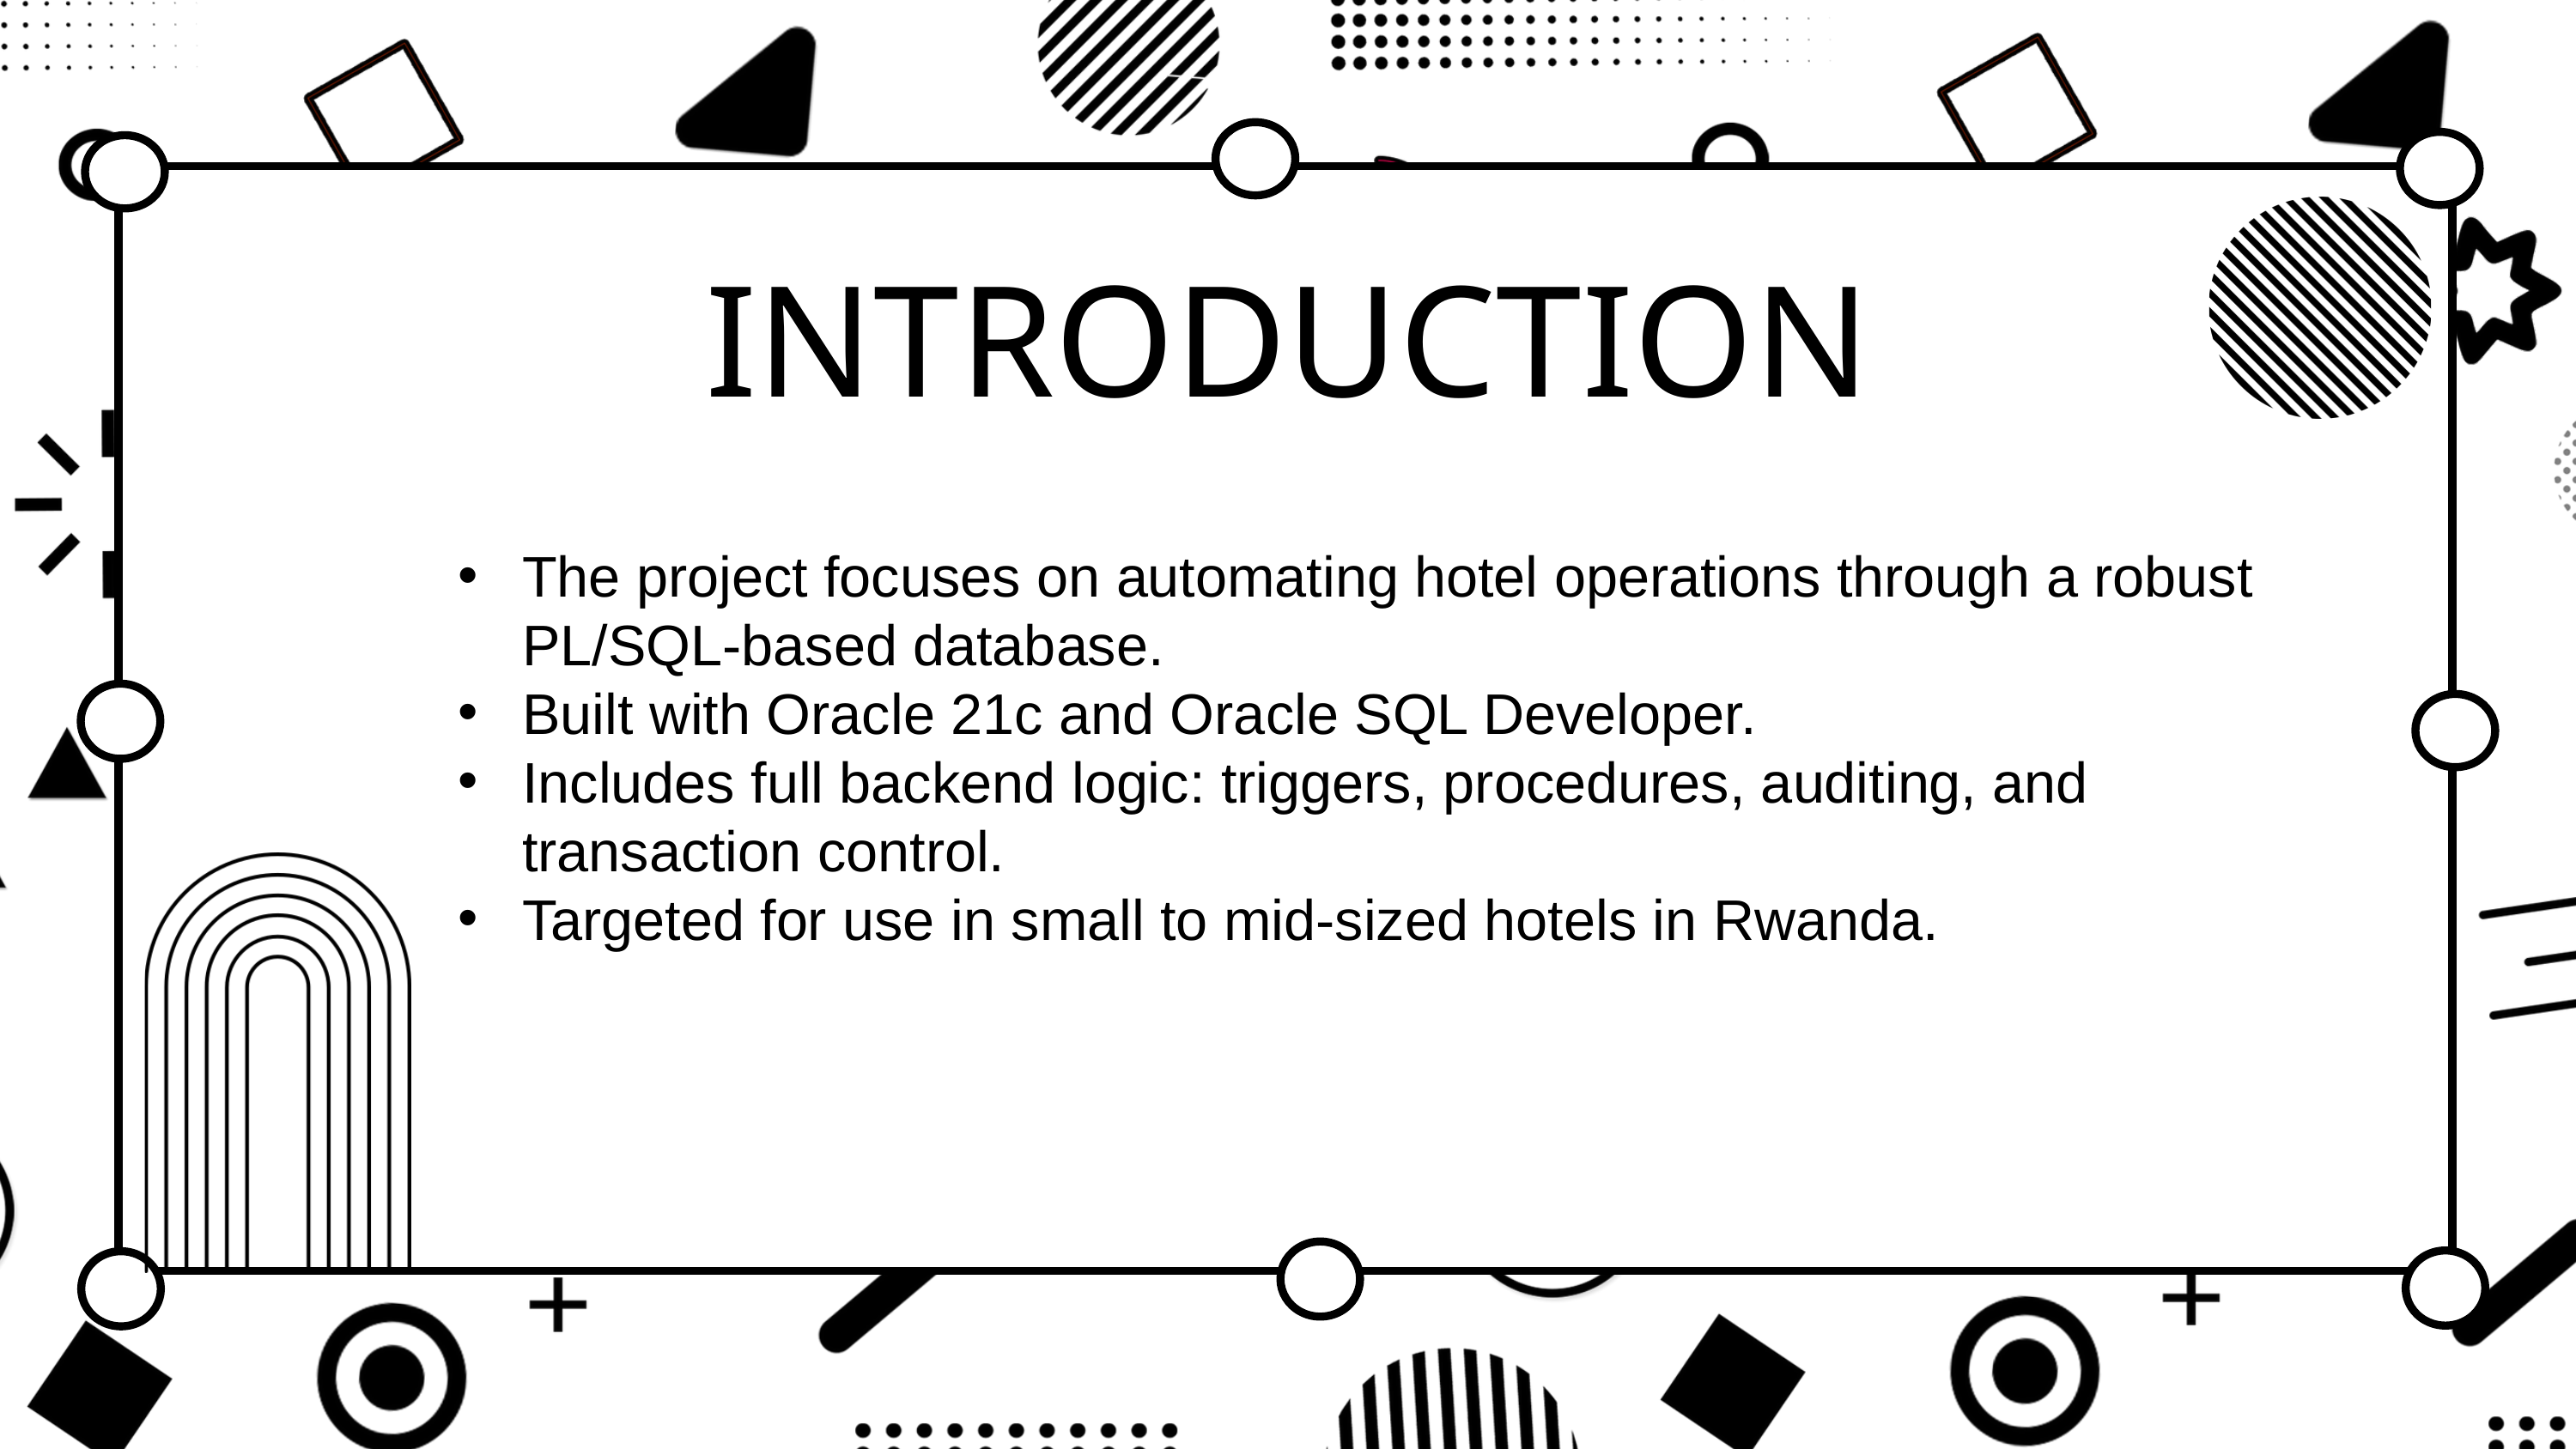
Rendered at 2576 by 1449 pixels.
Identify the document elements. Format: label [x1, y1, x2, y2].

text_box [0, 0, 2576, 1449]
